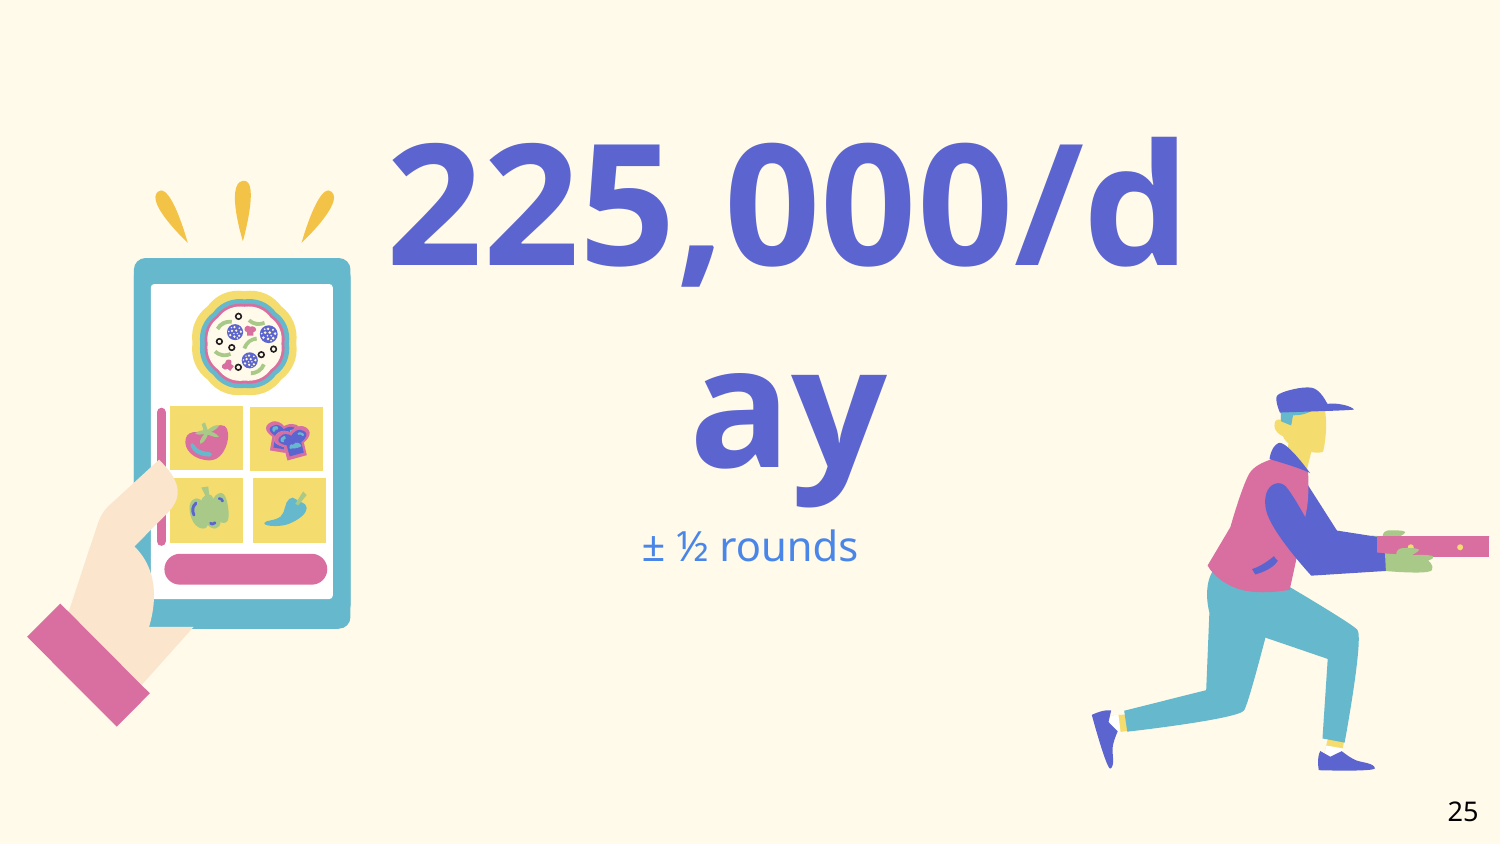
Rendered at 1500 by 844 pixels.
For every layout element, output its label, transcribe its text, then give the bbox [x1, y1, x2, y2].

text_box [26, 180, 351, 727]
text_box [1091, 387, 1490, 771]
list ± ½ rounds [389, 504, 1086, 631]
title 225,000/day [356, 194, 1227, 517]
slide_number ‹#› [1403, 779, 1494, 844]
